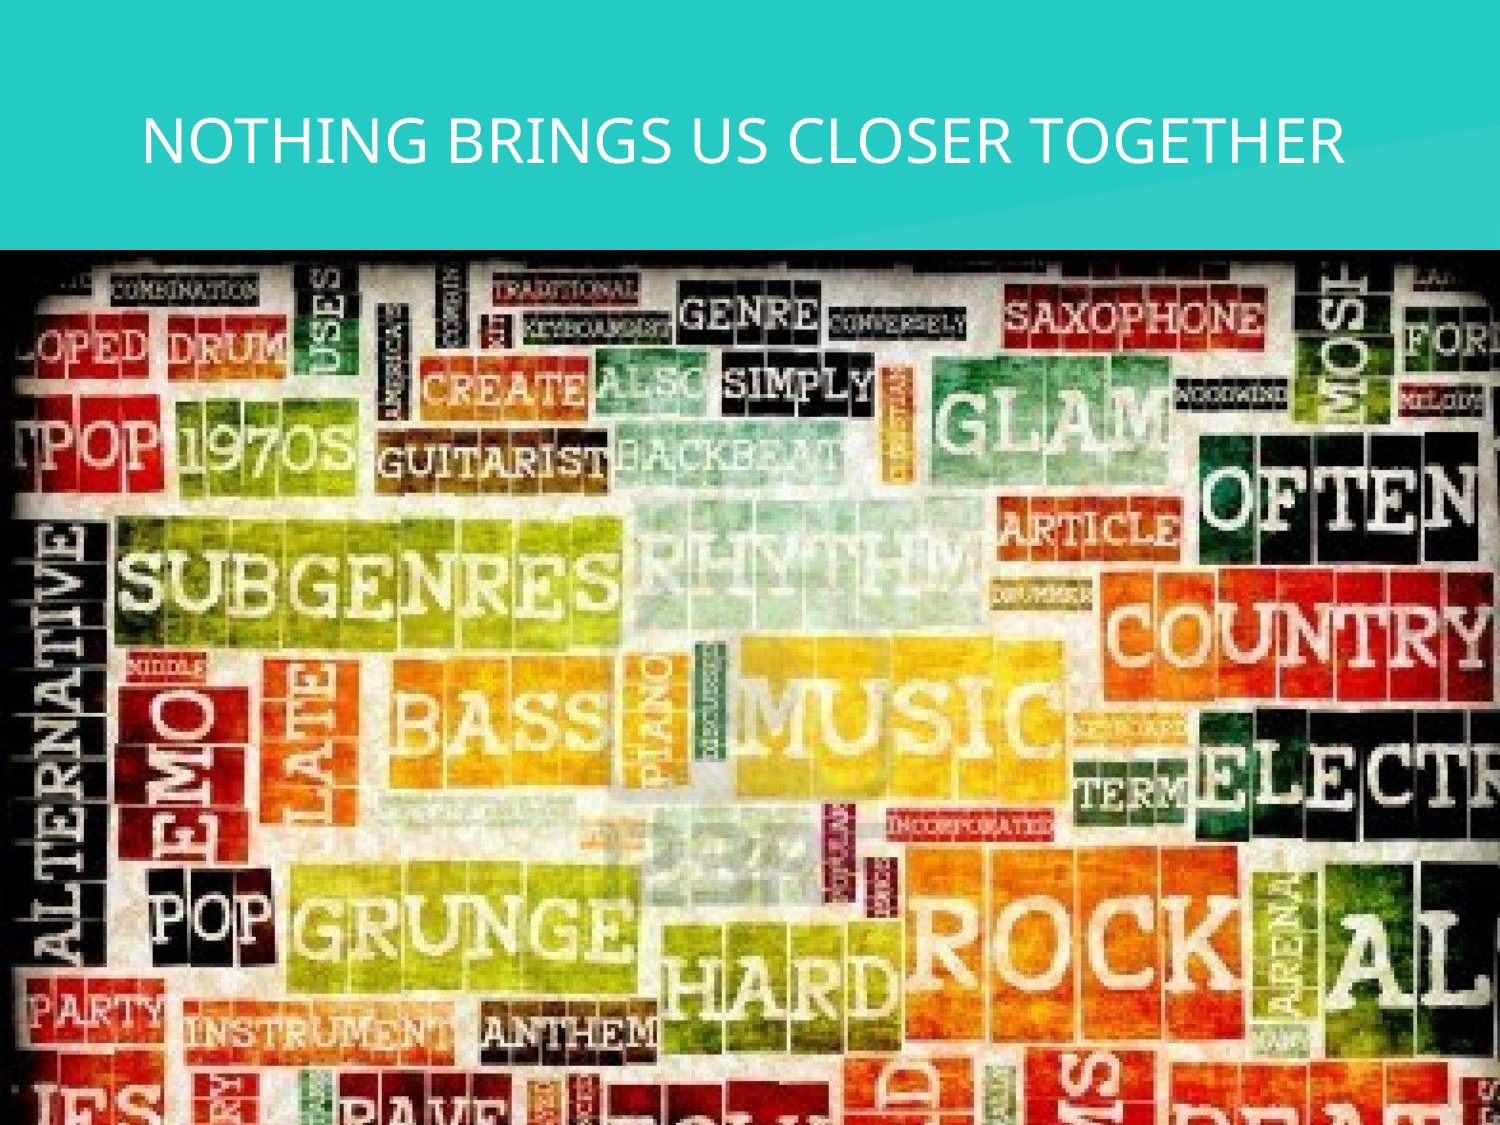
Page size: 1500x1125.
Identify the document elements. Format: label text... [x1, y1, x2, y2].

text_box [0, 250, 1500, 1125]
title NOTHING BRINGS US CLOSER TOGETHER [75, 45, 1425, 233]
